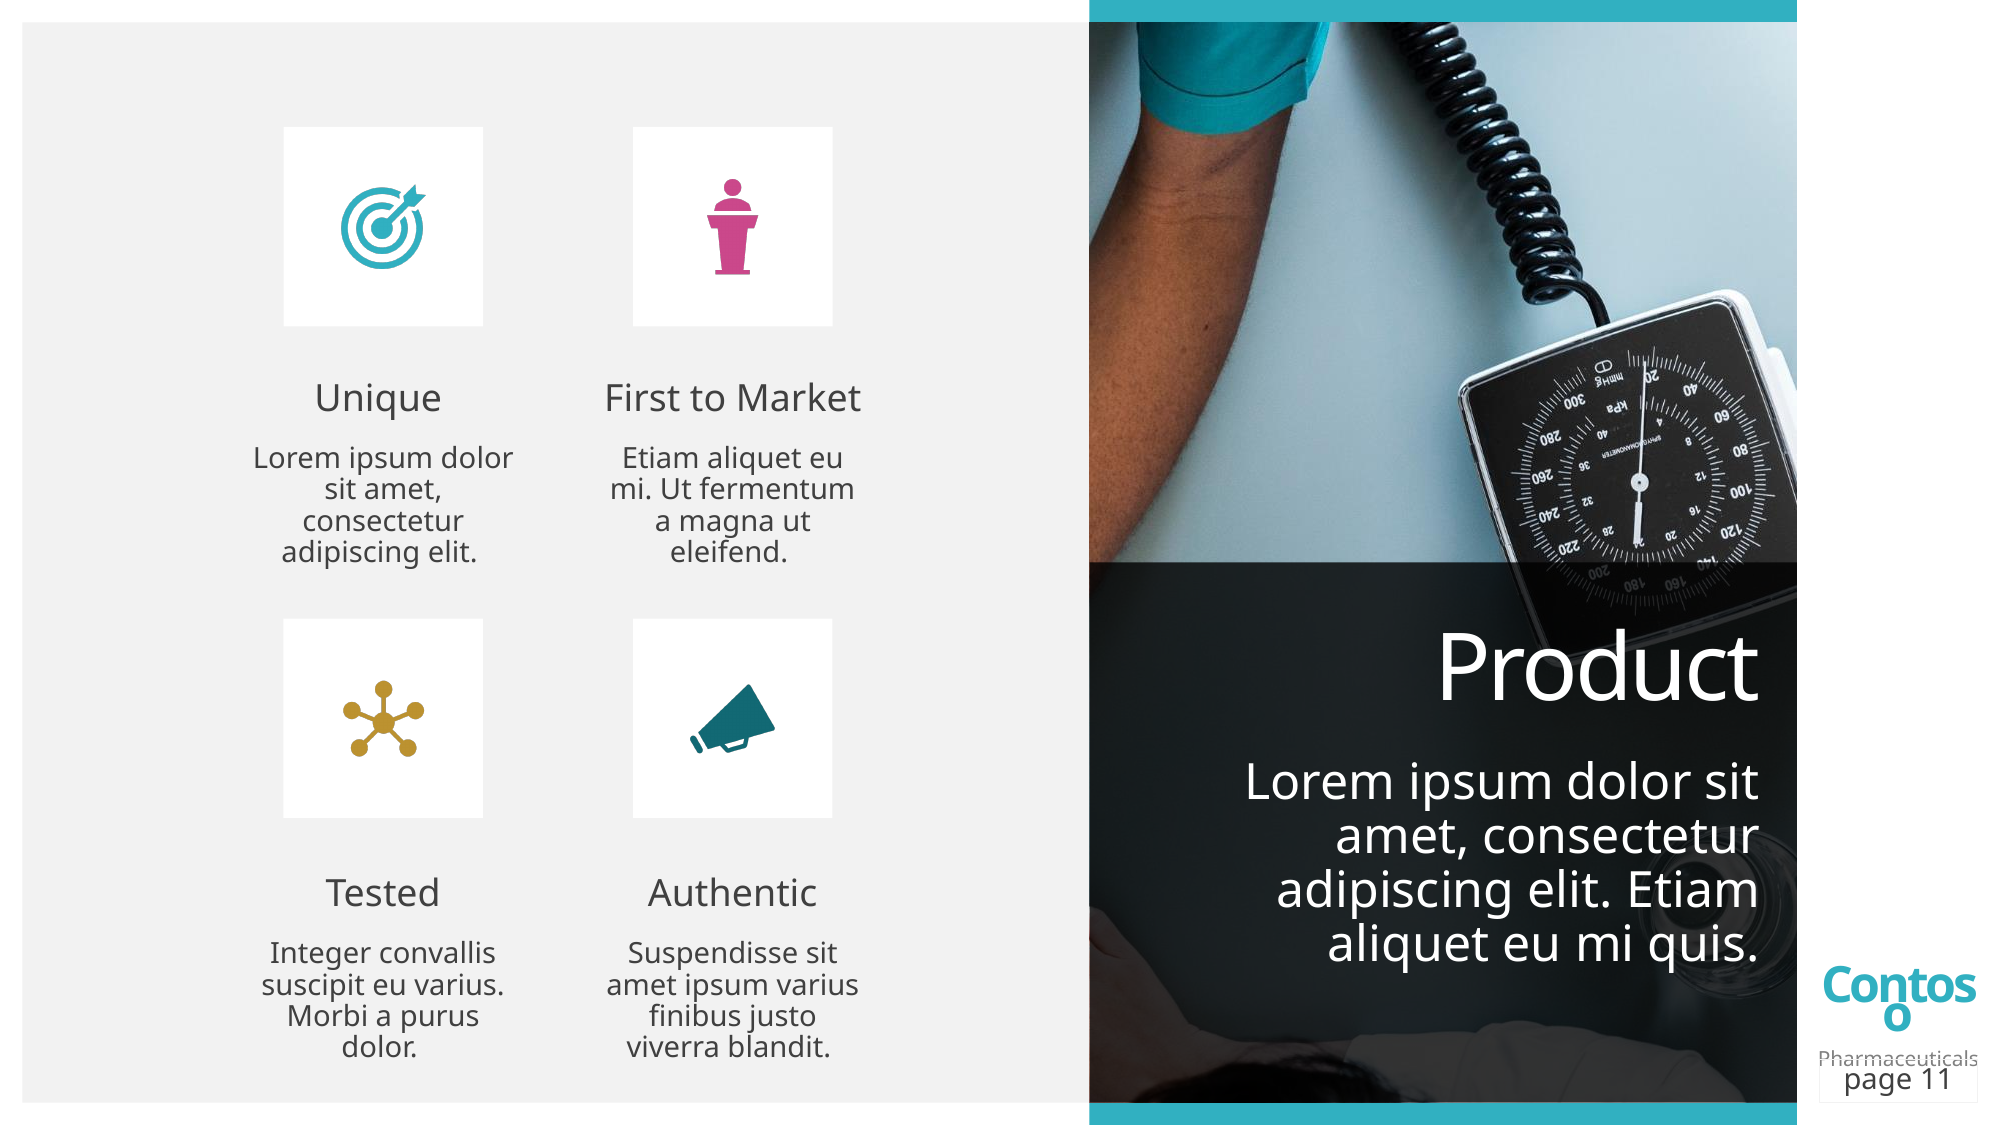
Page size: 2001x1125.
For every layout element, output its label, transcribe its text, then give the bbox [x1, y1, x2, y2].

list Suspendisse sit amet ipsum varius finibus justo viverra blandit. [600, 938, 866, 1010]
list Integer convallis suscipit eu varius. Morbi a purus dolor. [250, 938, 517, 1010]
list First to Market [600, 378, 866, 421]
list Etiam aliquet eu mi. Ut fermentum a magna ut eleifend. [600, 443, 866, 515]
list Authentic [600, 874, 866, 916]
picture [681, 175, 784, 278]
slide_number page 11 [1819, 1059, 1978, 1103]
list Lorem ipsum dolor sit amet, consectetur adipiscing elit. [250, 443, 517, 515]
list Unique [250, 378, 517, 421]
picture [1089, 22, 1797, 1103]
picture [681, 667, 784, 770]
picture [332, 667, 435, 770]
list Tested [250, 874, 517, 916]
picture [332, 175, 435, 278]
